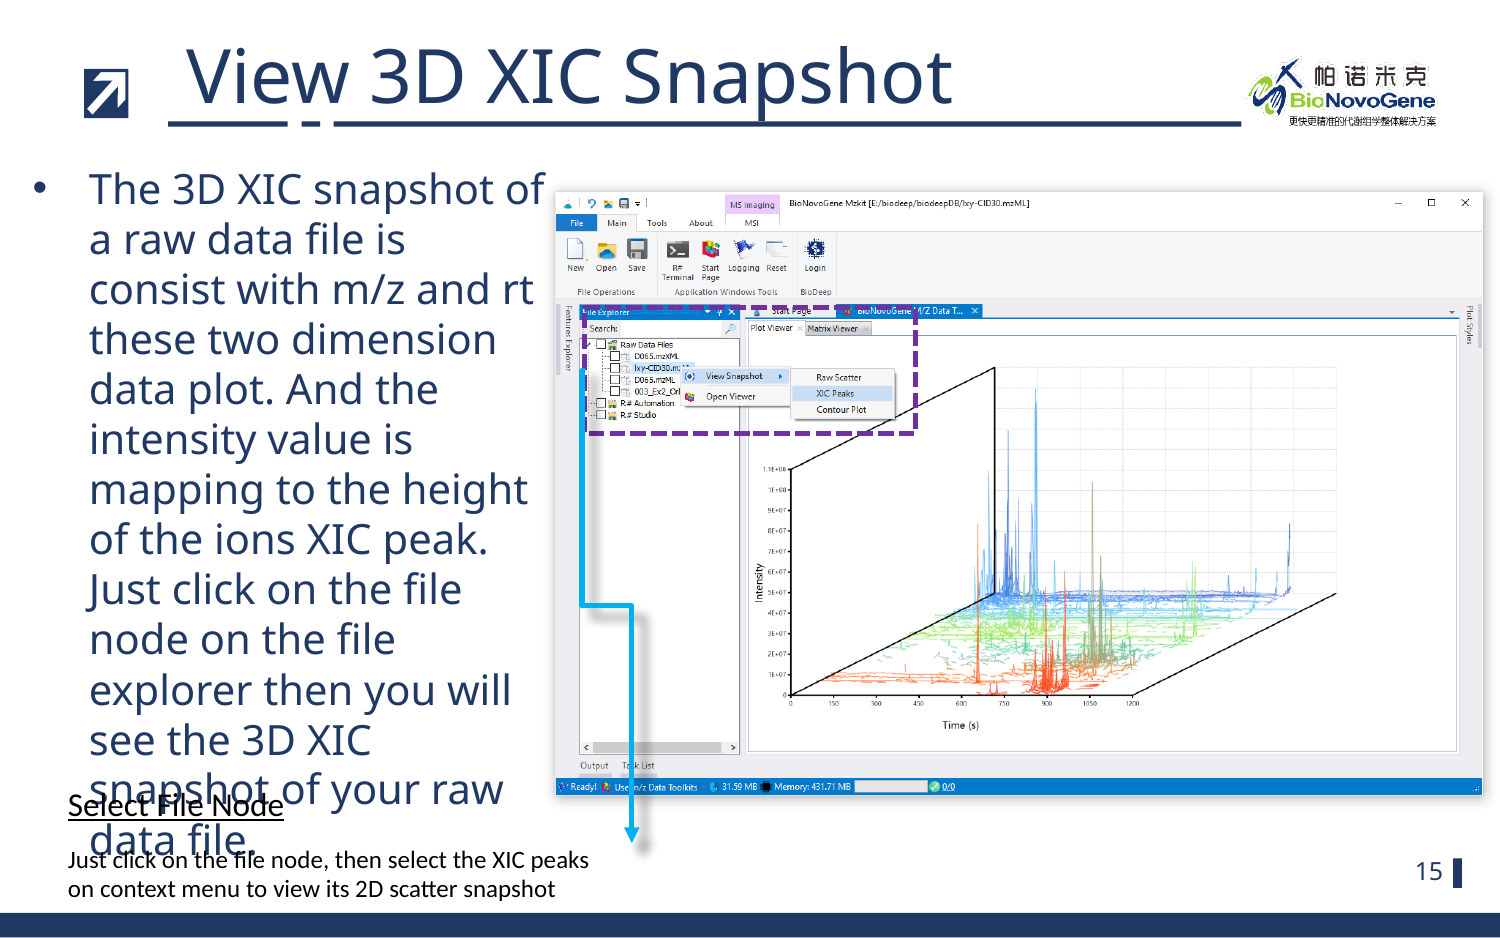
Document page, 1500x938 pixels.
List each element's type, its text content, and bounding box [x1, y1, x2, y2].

picture [1245, 55, 1444, 132]
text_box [584, 381, 633, 845]
text_box Select File Node Just click on the file node, then select the XIC peaks on context menu to view its 2D scatter snapshot [53, 775, 632, 911]
title View 3D XIC Snapshot [171, 19, 1058, 127]
picture [539, 173, 1500, 812]
list The 3D XIC snapshot of a raw data file is consist with m/z and rt these two dimension data plot. And the intensity value is mapping to the height of the ions XIC peak. Just click on the file node on the file explorer then you will see the 3D XIC snapshot of your raw data file. [17, 154, 561, 899]
